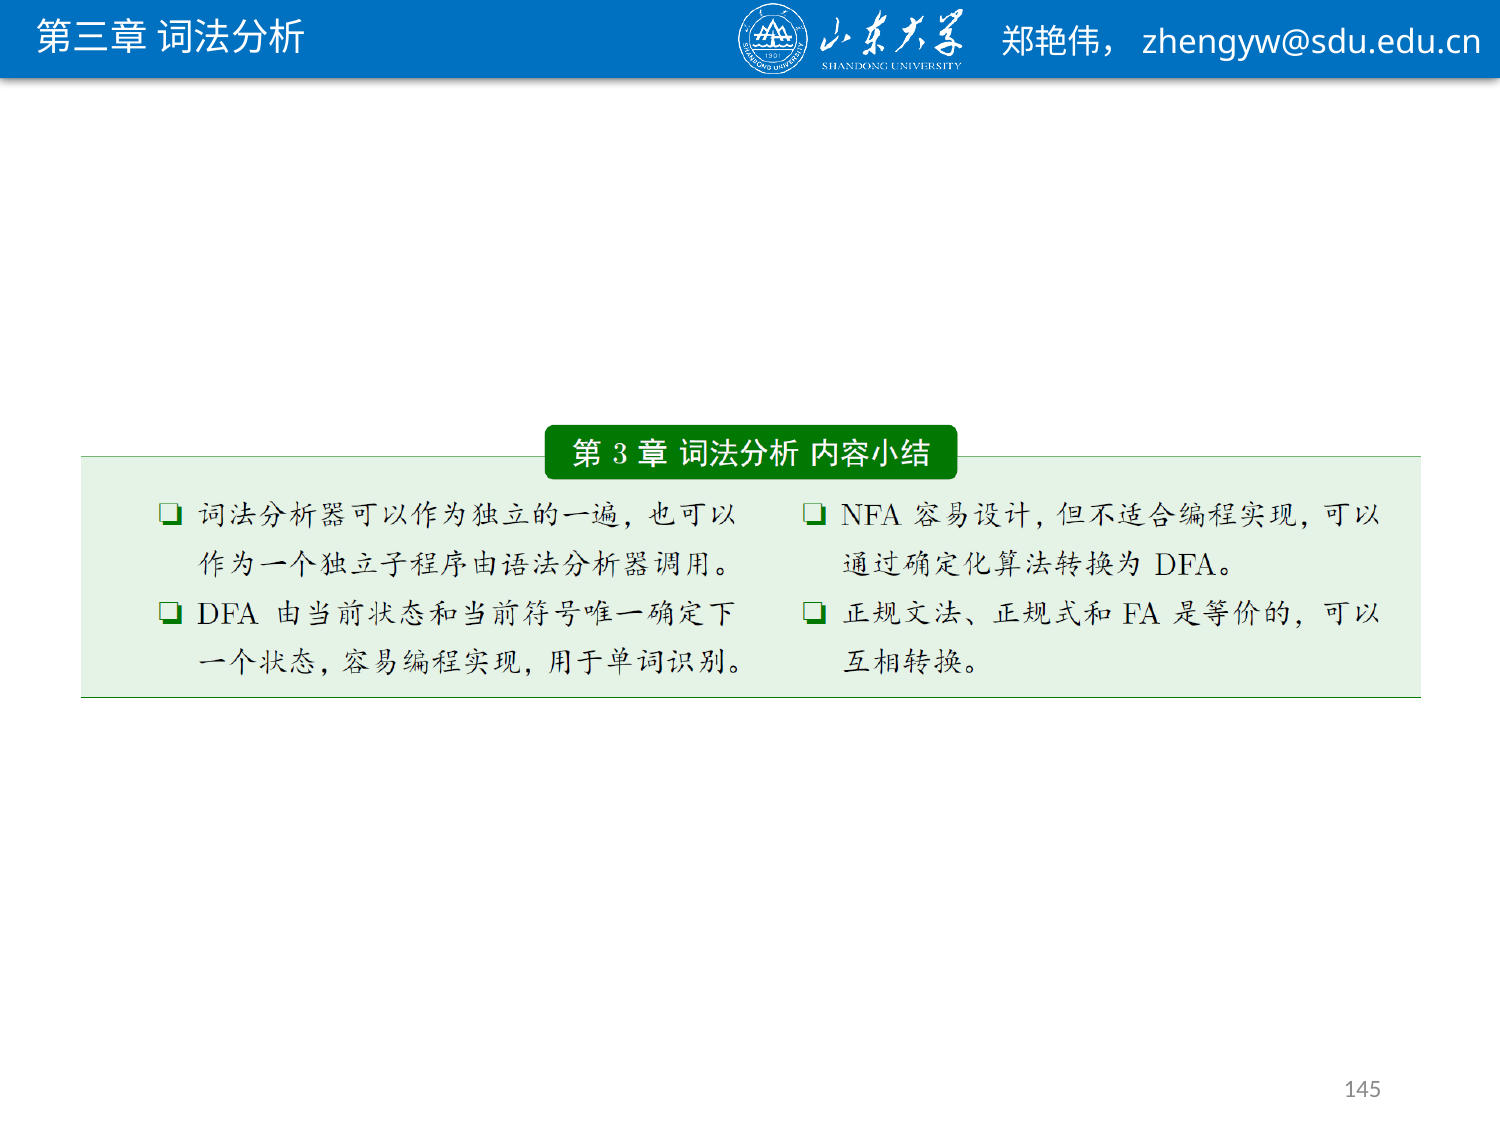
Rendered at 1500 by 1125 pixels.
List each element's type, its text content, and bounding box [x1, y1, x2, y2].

text_box 第三章 词法分析 [20, 5, 322, 66]
picture [72, 417, 1428, 708]
slide_number 145 [1059, 1057, 1397, 1118]
picture [738, 3, 963, 74]
